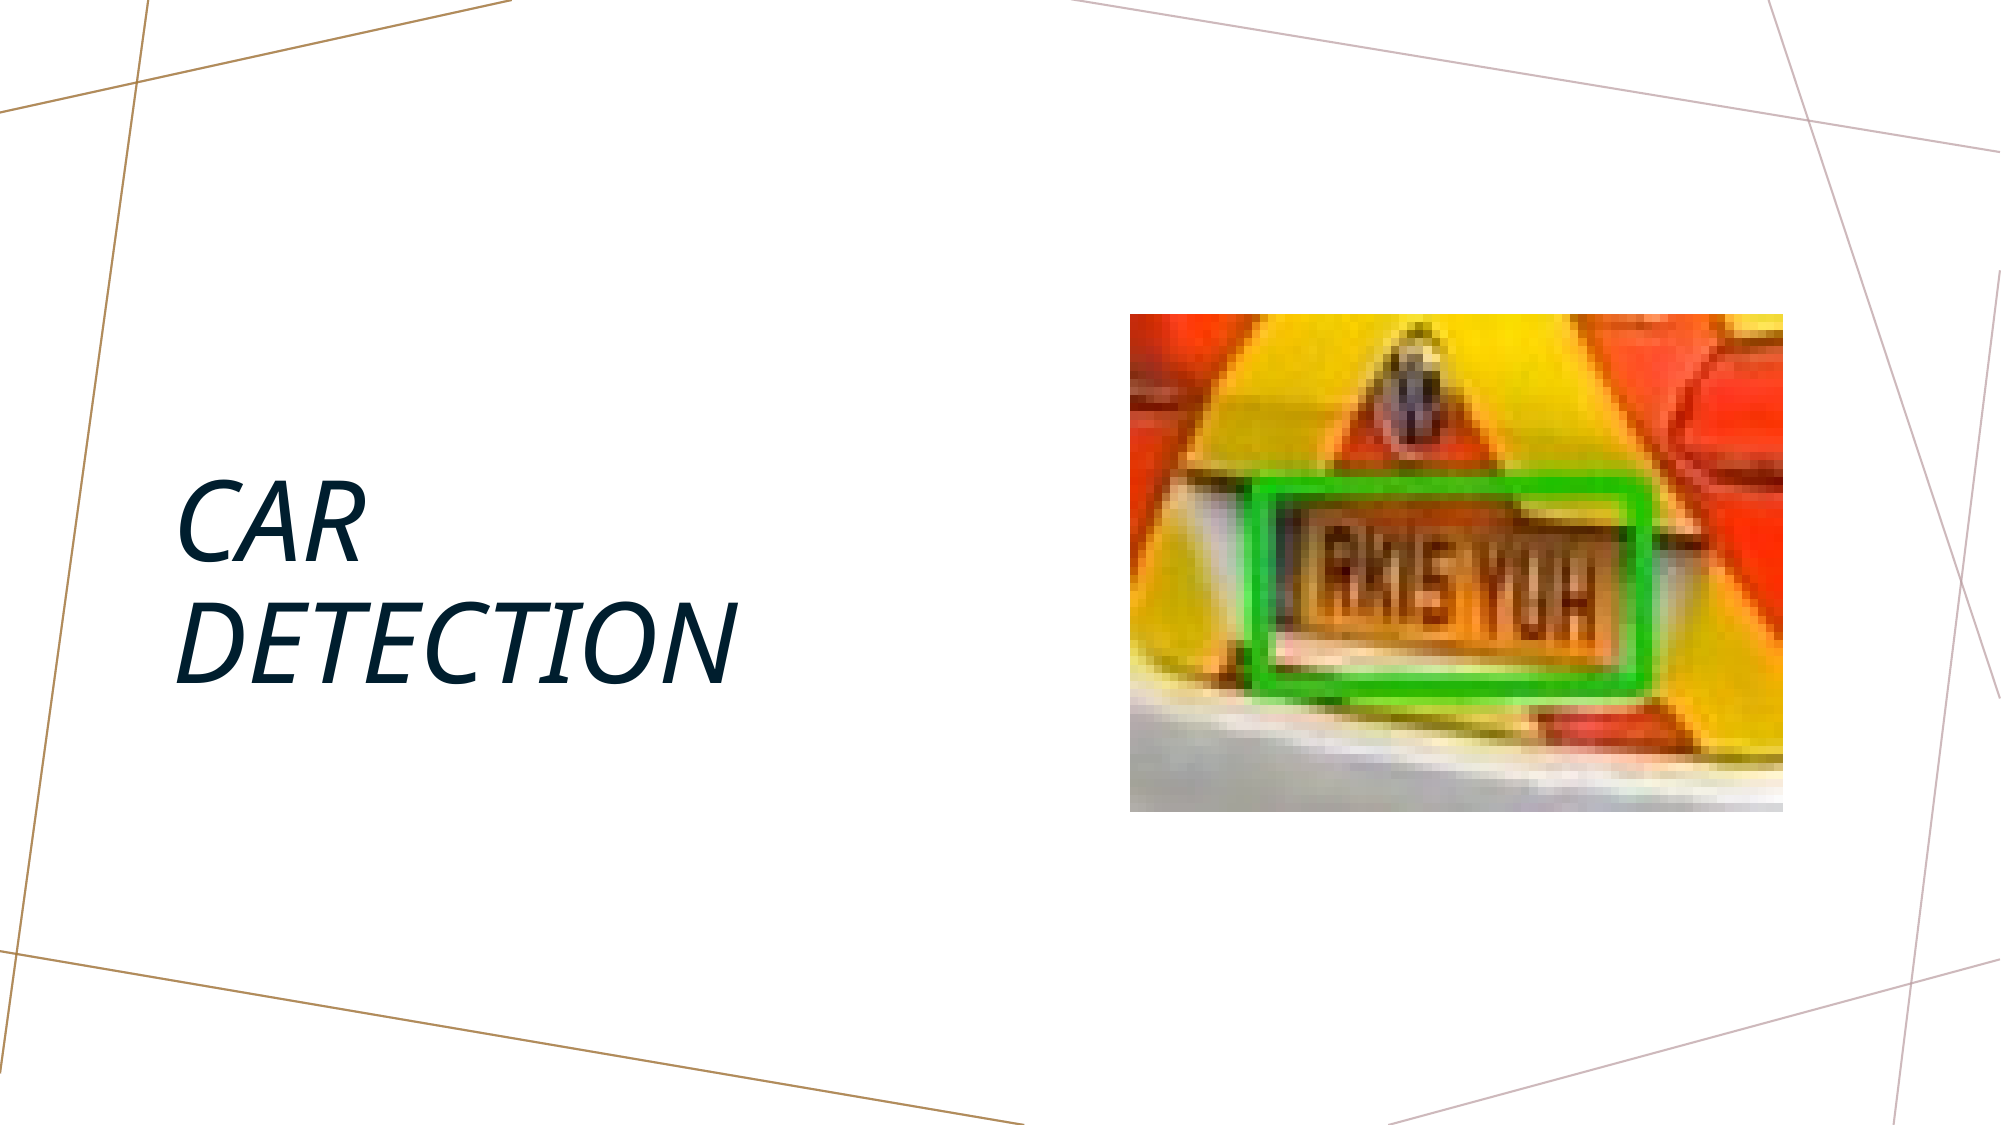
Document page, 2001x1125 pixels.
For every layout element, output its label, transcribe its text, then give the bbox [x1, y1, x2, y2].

title Car detection [157, 88, 940, 716]
picture [1130, 314, 1783, 812]
